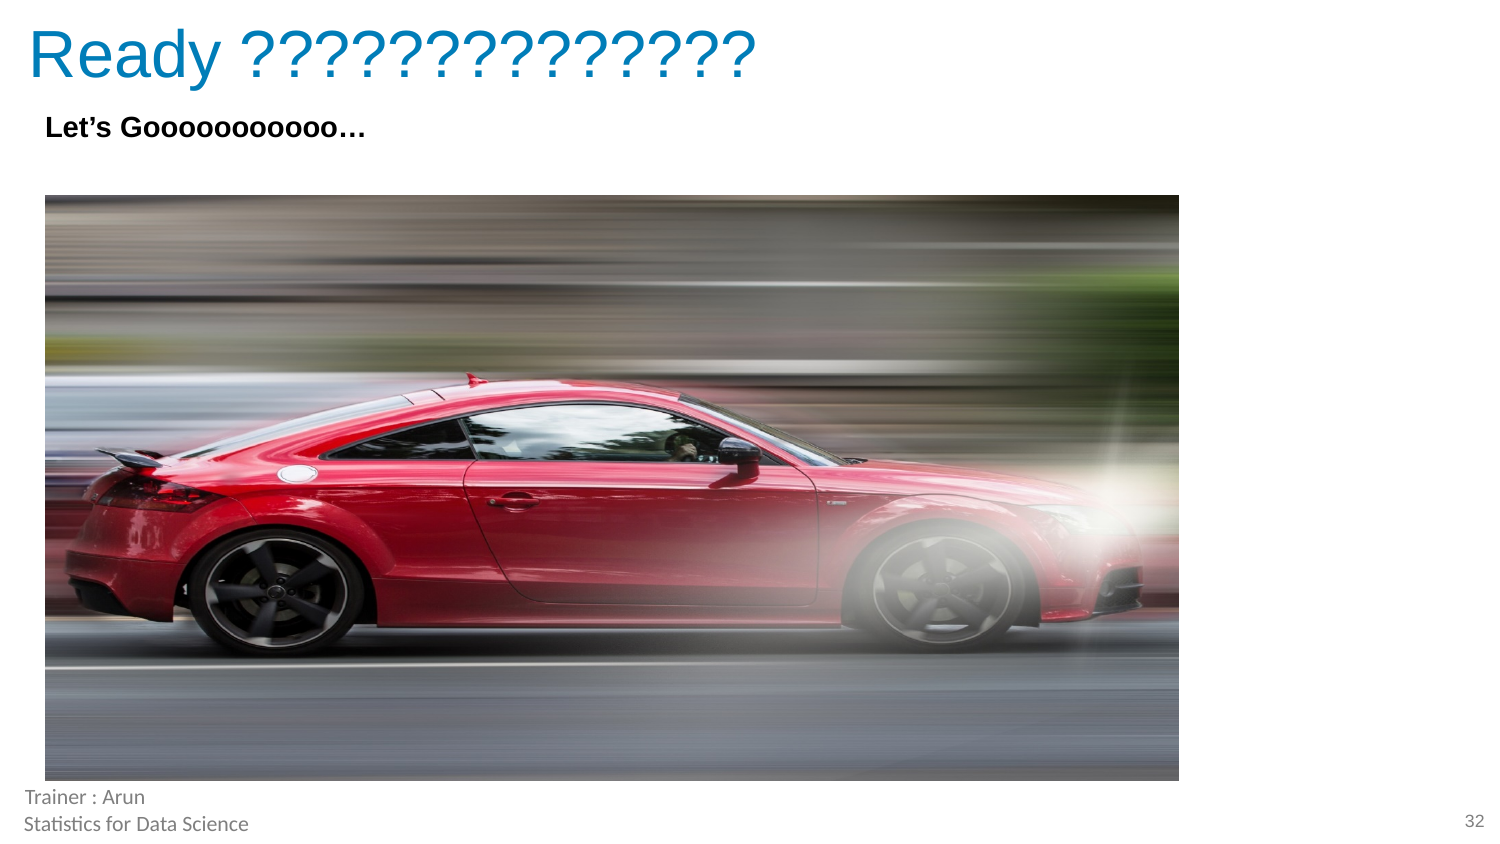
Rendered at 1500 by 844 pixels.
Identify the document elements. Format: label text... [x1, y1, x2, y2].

title Ready ?????????????? [28, 12, 1334, 117]
list Let’s Gooooooooooo… [45, 108, 1350, 148]
picture [44, 194, 1179, 782]
